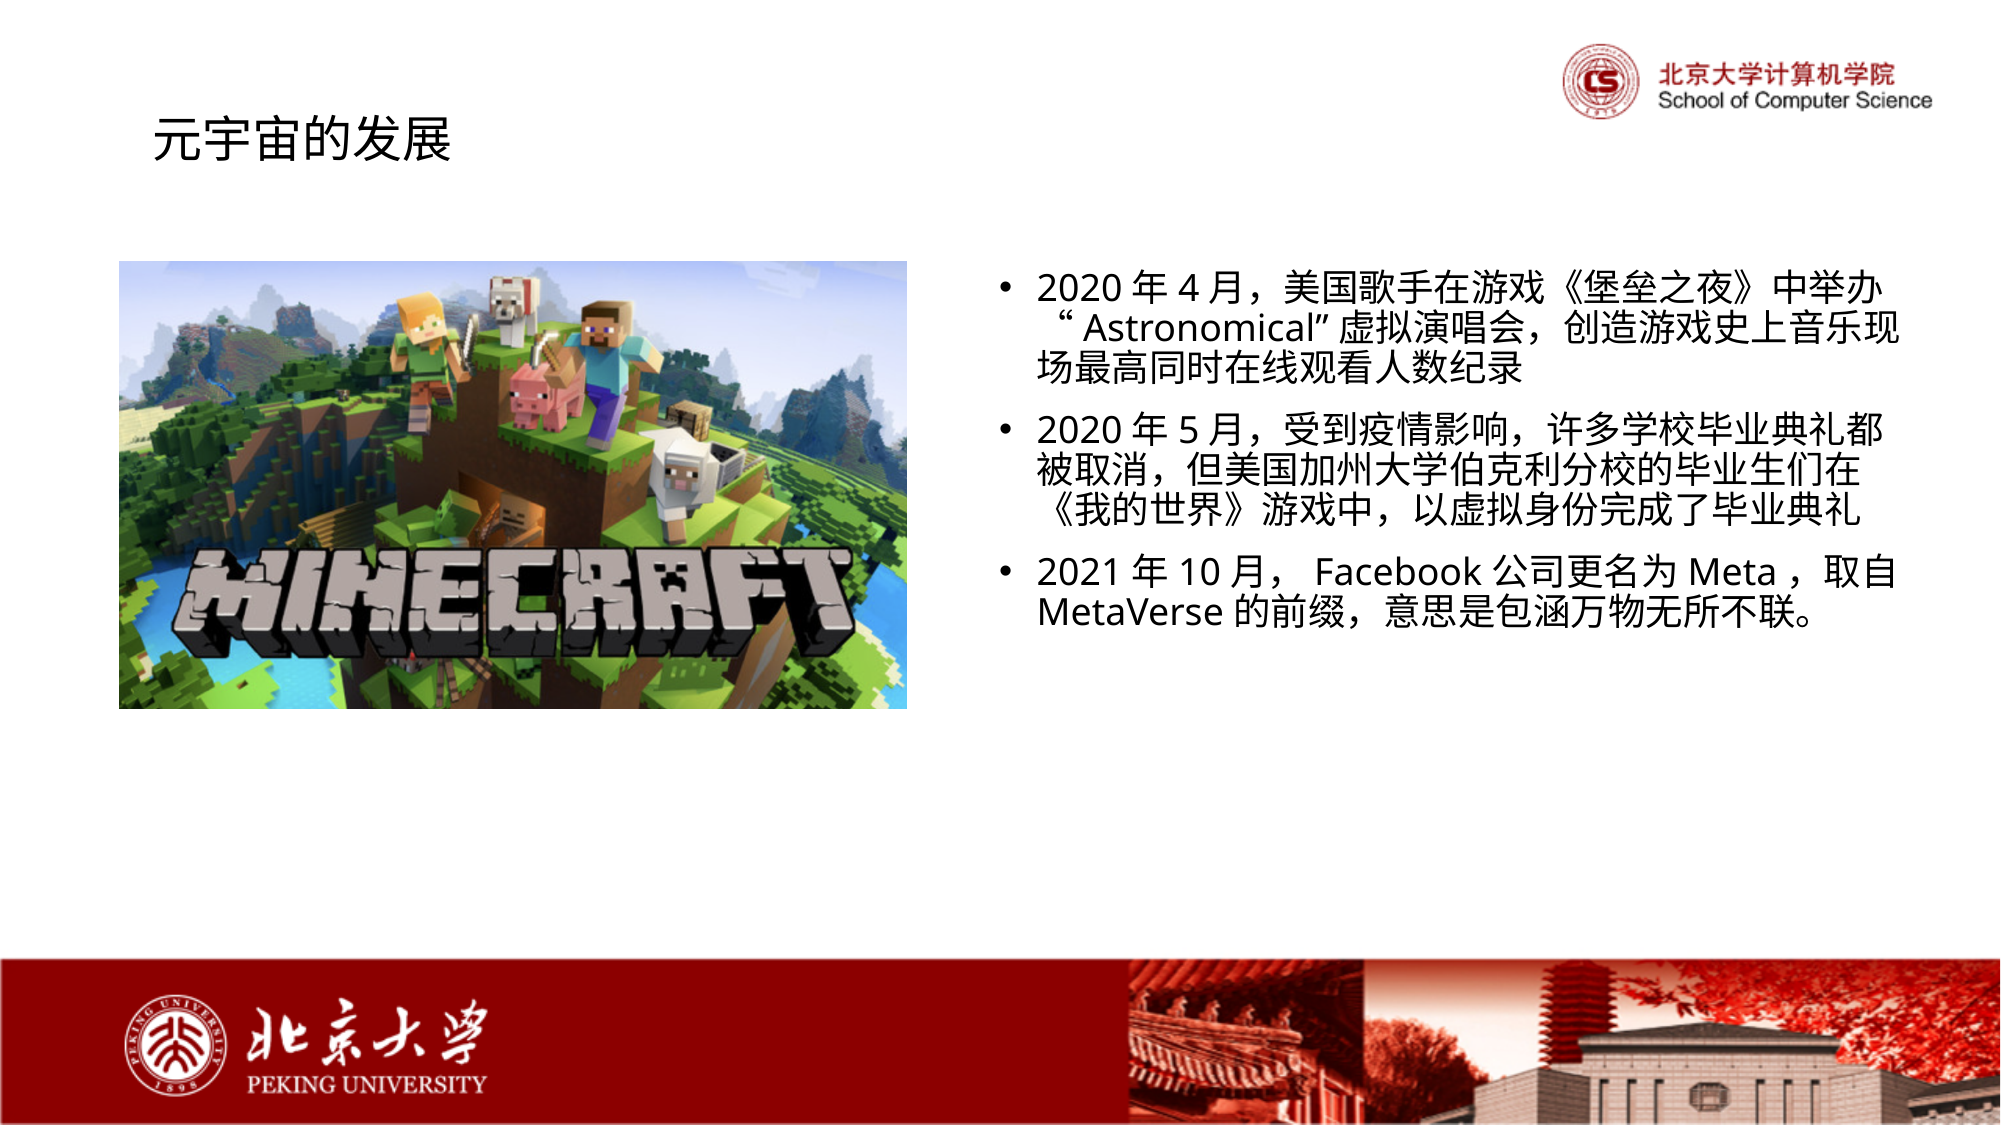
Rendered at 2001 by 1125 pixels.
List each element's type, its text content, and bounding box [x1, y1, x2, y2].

list 2020年4月，美国歌手在游戏《堡垒之夜》中举办“Astronomical”虚拟演唱会，创造游戏史上音乐现场最高同时在线观看人数纪录 2020年5月，受到疫情影响，许多学校毕业典礼都被取消，但美国加州大学伯克利分校的毕业生们在《我的世界》游戏中，以虚拟身份完成了毕业典礼 2021年10月，Facebook公司更名为Meta，取自MetaVerse的前缀，意思是包涵万物无所不联。 [984, 261, 1923, 975]
picture [0, 0, 2001, 1125]
title 元宇宙的发展 [137, 59, 943, 223]
